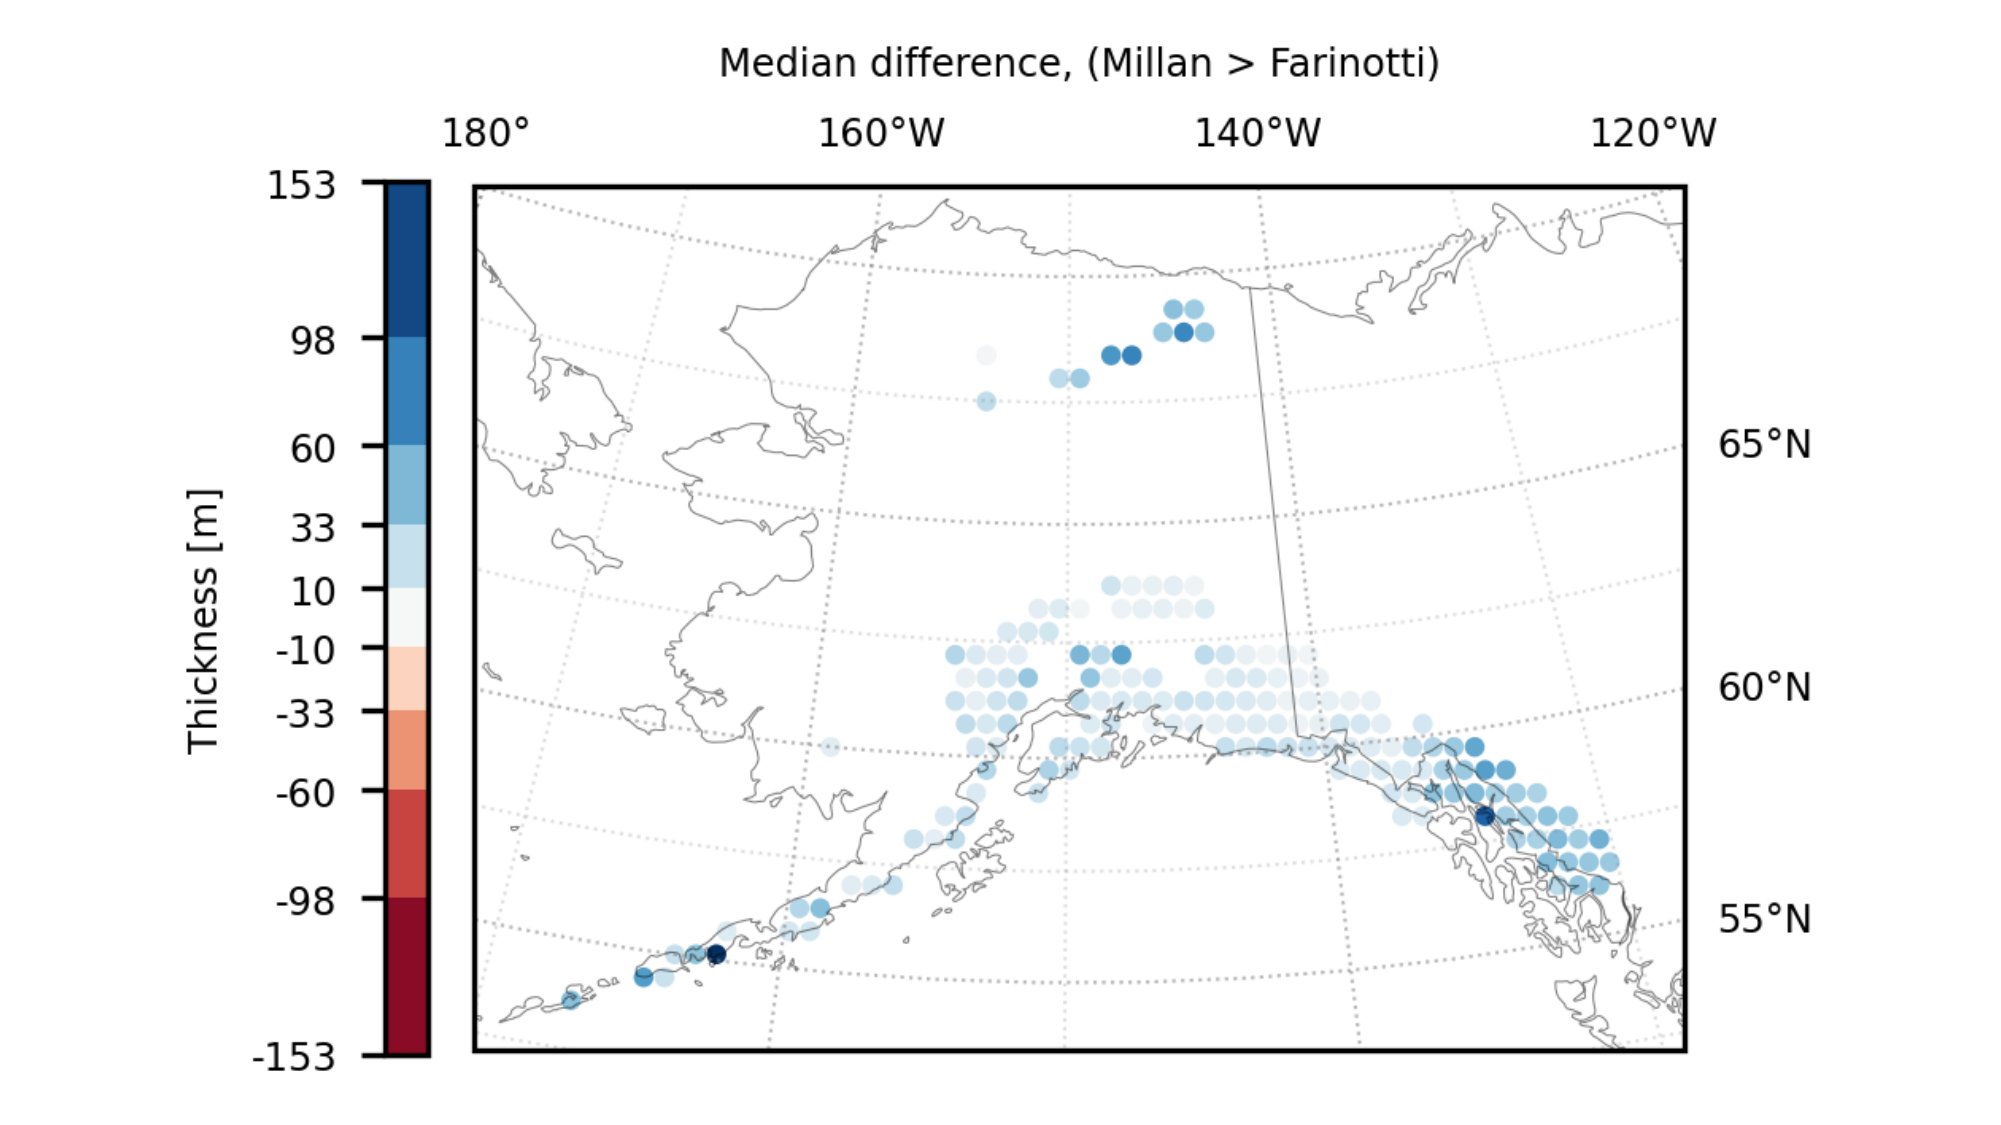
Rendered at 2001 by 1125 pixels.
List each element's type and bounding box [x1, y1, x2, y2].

list [139, 0, 1861, 1125]
